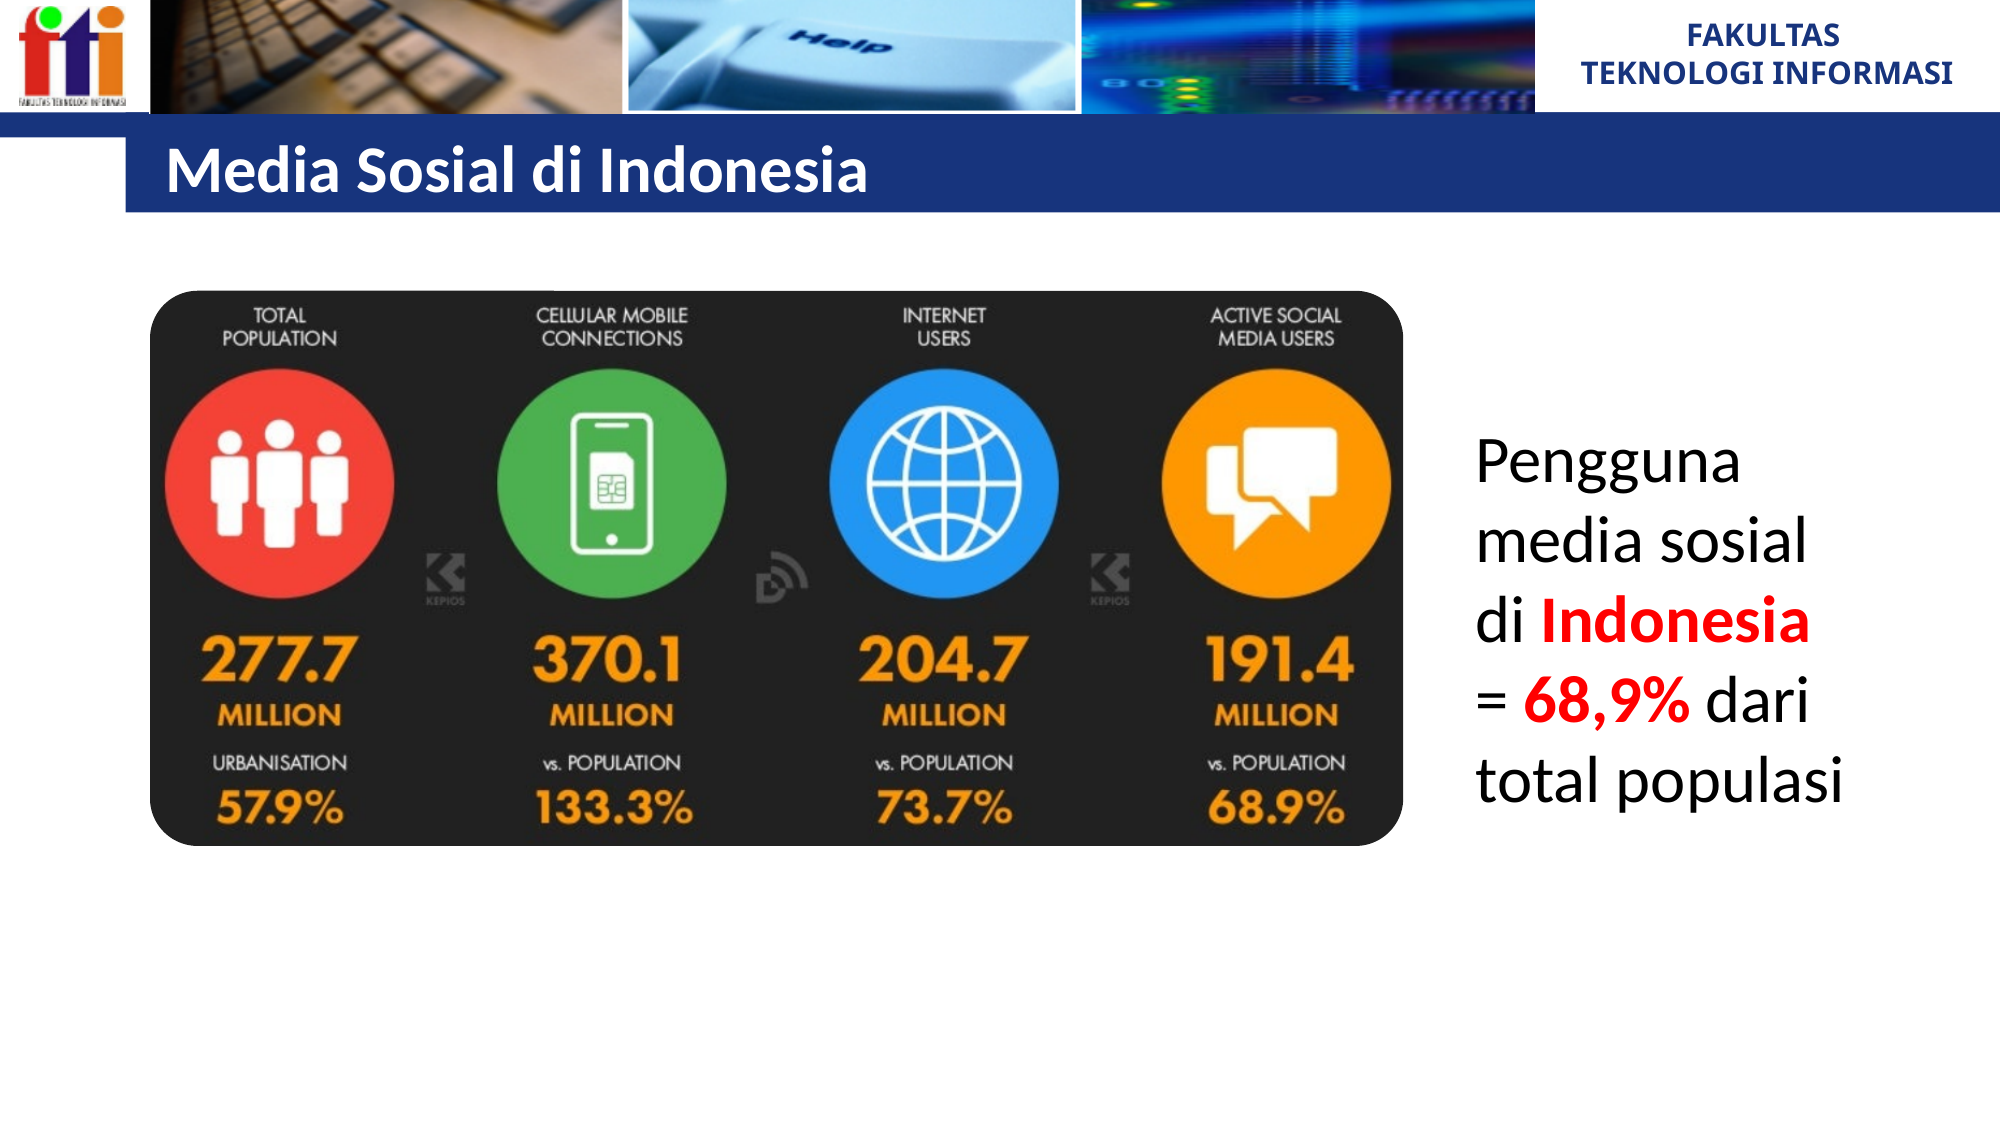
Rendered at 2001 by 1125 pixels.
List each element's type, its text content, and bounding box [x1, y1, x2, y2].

picture [149, 0, 1535, 114]
picture [19, 6, 126, 106]
text_box Pengguna media sosial di Indonesia = 68,9% dari total populasi [1460, 408, 1875, 824]
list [149, 290, 1404, 847]
title Media Sosial di Indonesia [149, 119, 1934, 213]
